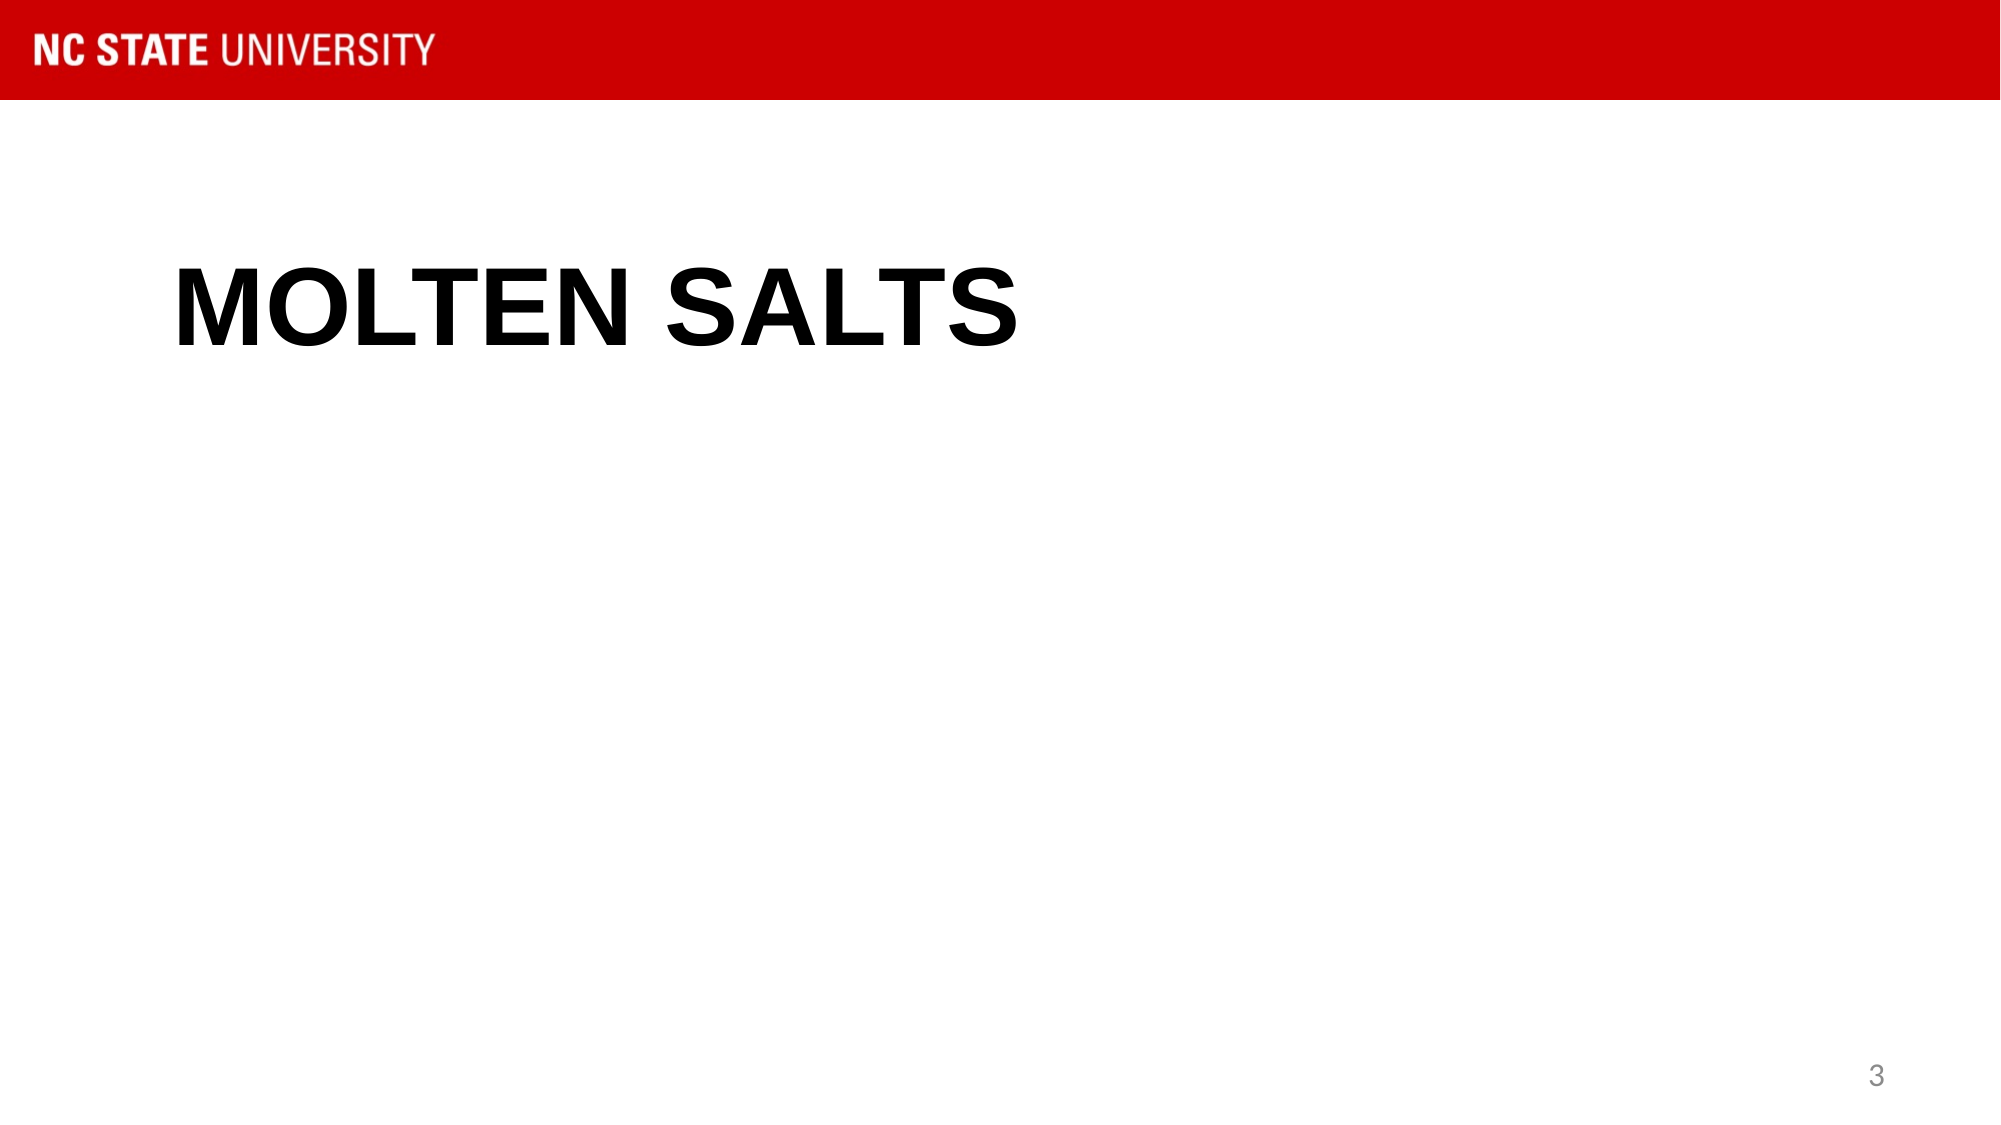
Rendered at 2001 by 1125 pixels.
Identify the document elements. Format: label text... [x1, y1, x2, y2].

title molten salts [157, 226, 1858, 450]
slide_number 3 [1433, 1042, 1900, 1103]
picture [0, 0, 2001, 100]
